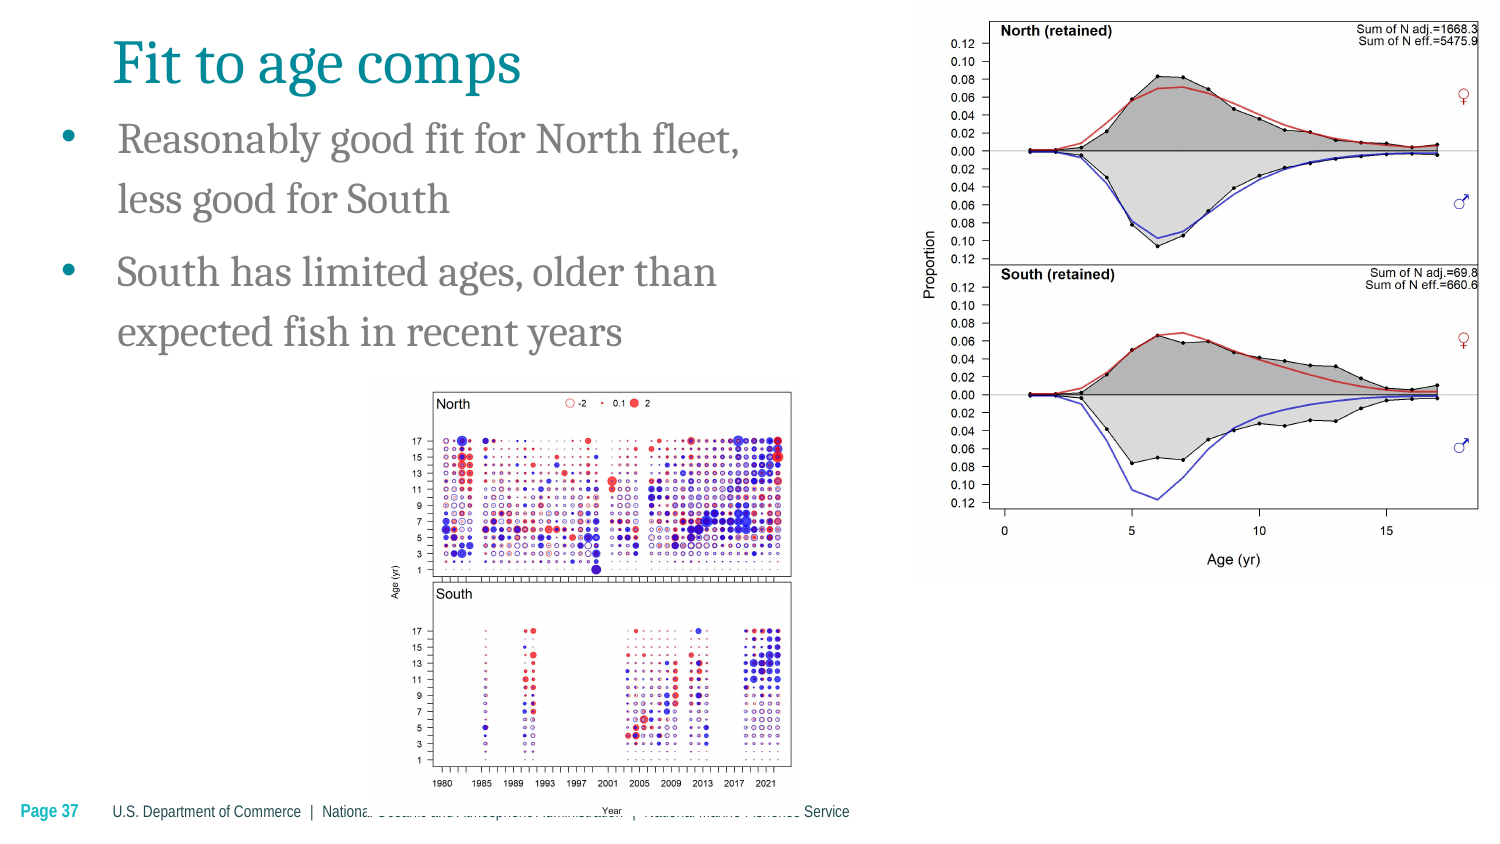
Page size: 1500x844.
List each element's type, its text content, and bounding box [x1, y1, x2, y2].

picture [366, 381, 802, 816]
picture [915, 4, 1494, 583]
list Reasonably good fit for North fleet, less good for South South has limited ages, older than expected fish in recent years [23, 101, 758, 344]
title Fit to age comps [112, 23, 910, 98]
